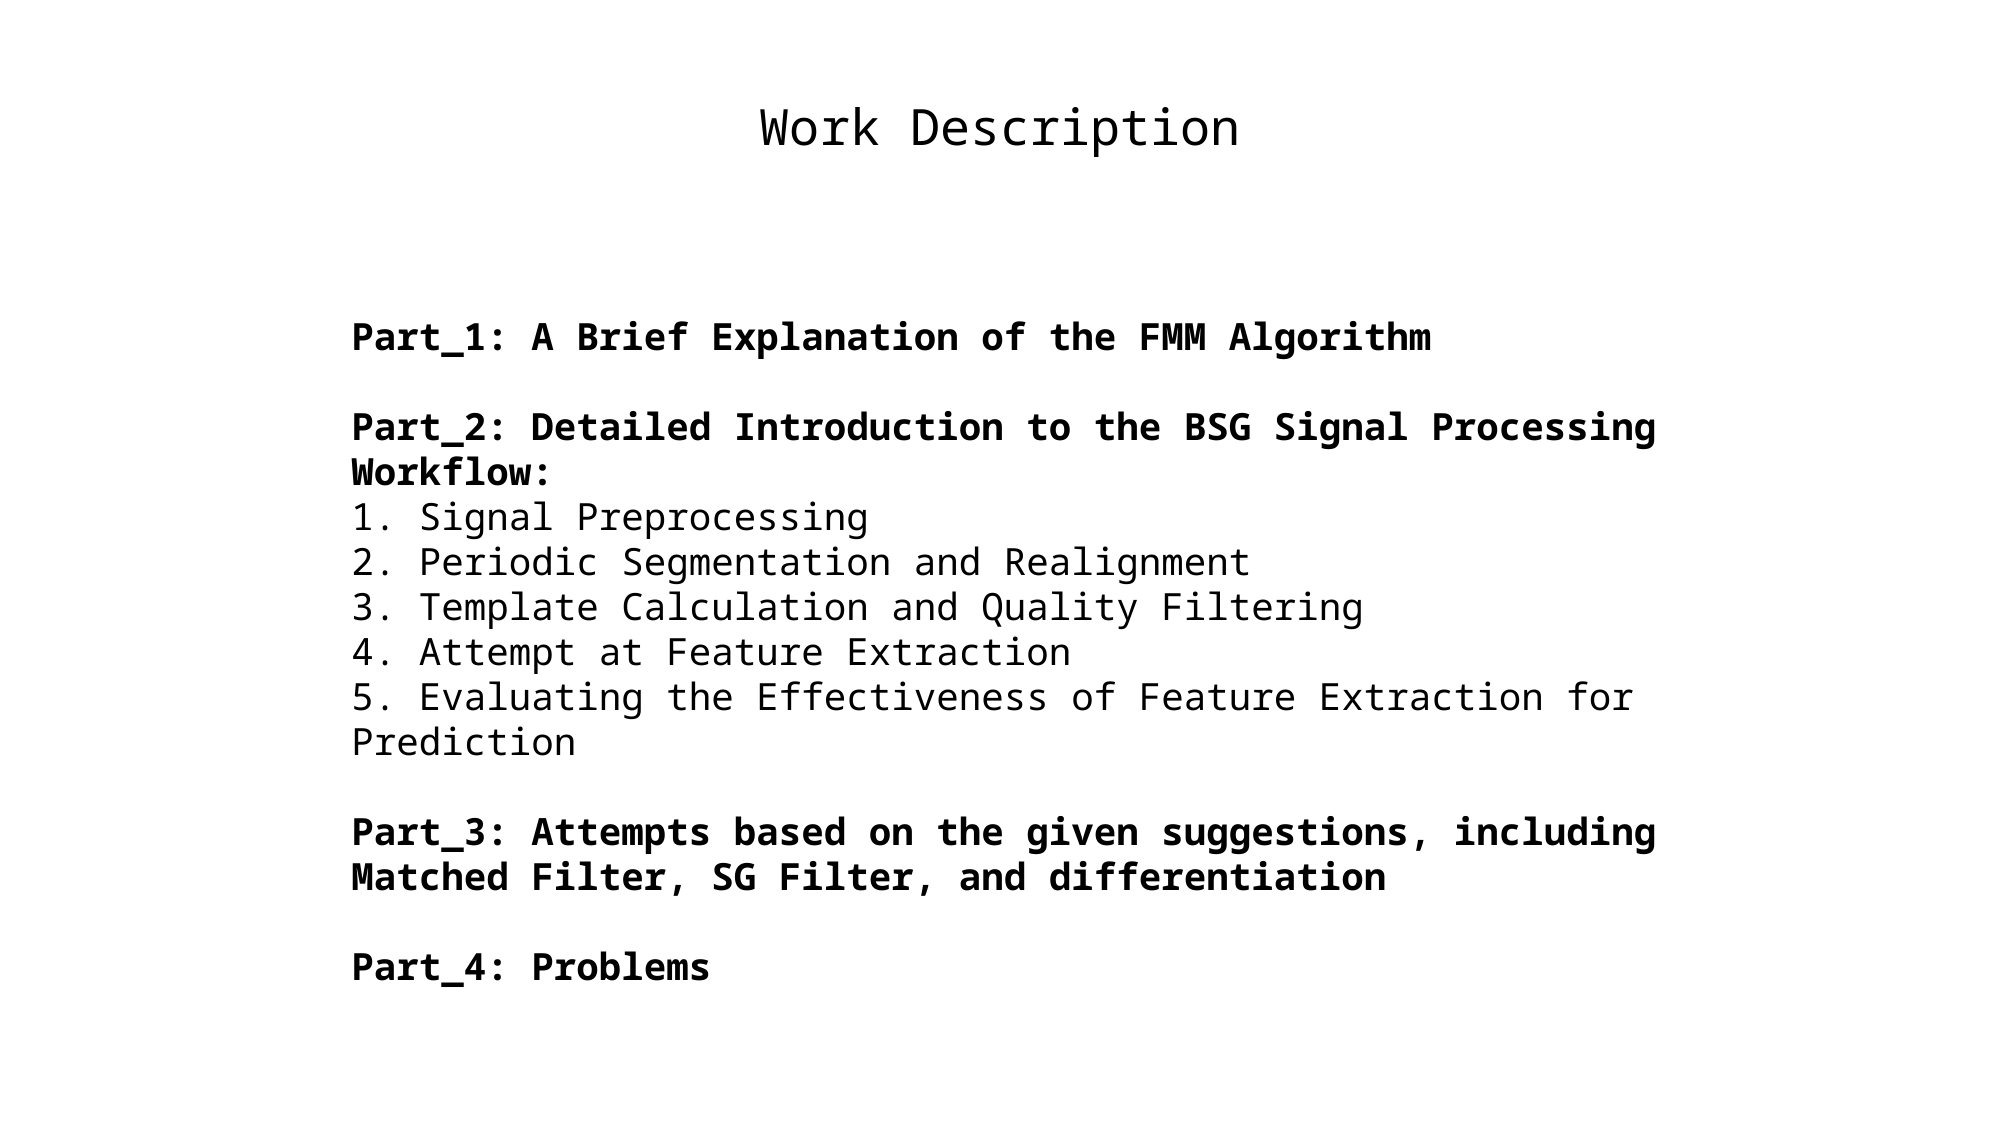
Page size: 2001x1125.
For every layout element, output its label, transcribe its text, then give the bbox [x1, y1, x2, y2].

text_box Work Description [258, 88, 1742, 164]
text_box Part_1: A Brief Explanation of the FMM Algorithm Part_2: Detailed Introduction to the BSG Signal Processing Workflow: 1. Signal Preprocessing 2. Periodic Segmentation and Realignment 3. Template Calculation and Quality Filtering 4. Attempt at Feature Extraction 5. Evaluating the Effectiveness of Feature Extraction for Prediction Part_3: Attempts based on the given suggestions, including Matched Filter, SG Filter, and differentiation Part_4: Problems [336, 304, 1820, 995]
